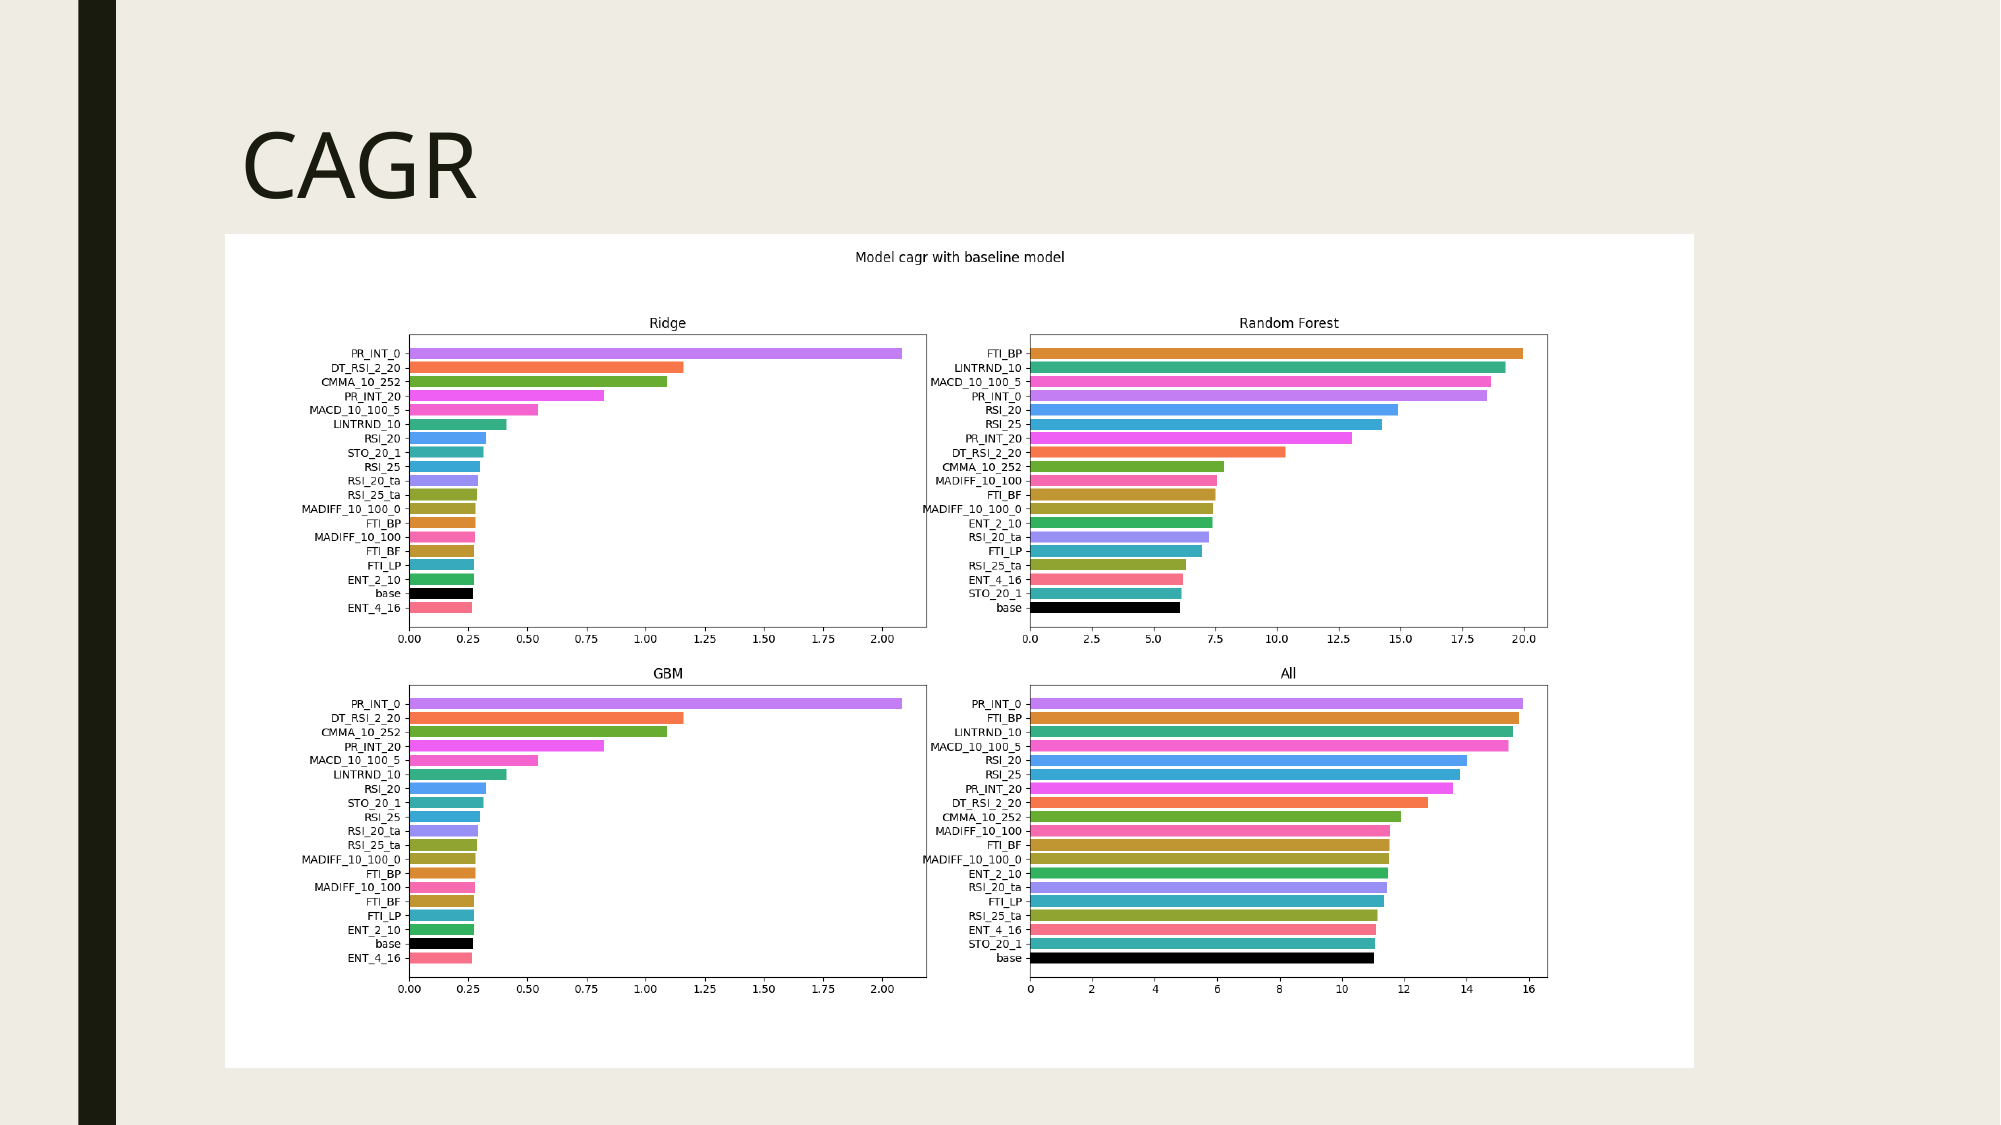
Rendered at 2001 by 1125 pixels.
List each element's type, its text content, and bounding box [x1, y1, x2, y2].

title CAGR [225, 112, 1800, 357]
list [224, 234, 1694, 1068]
